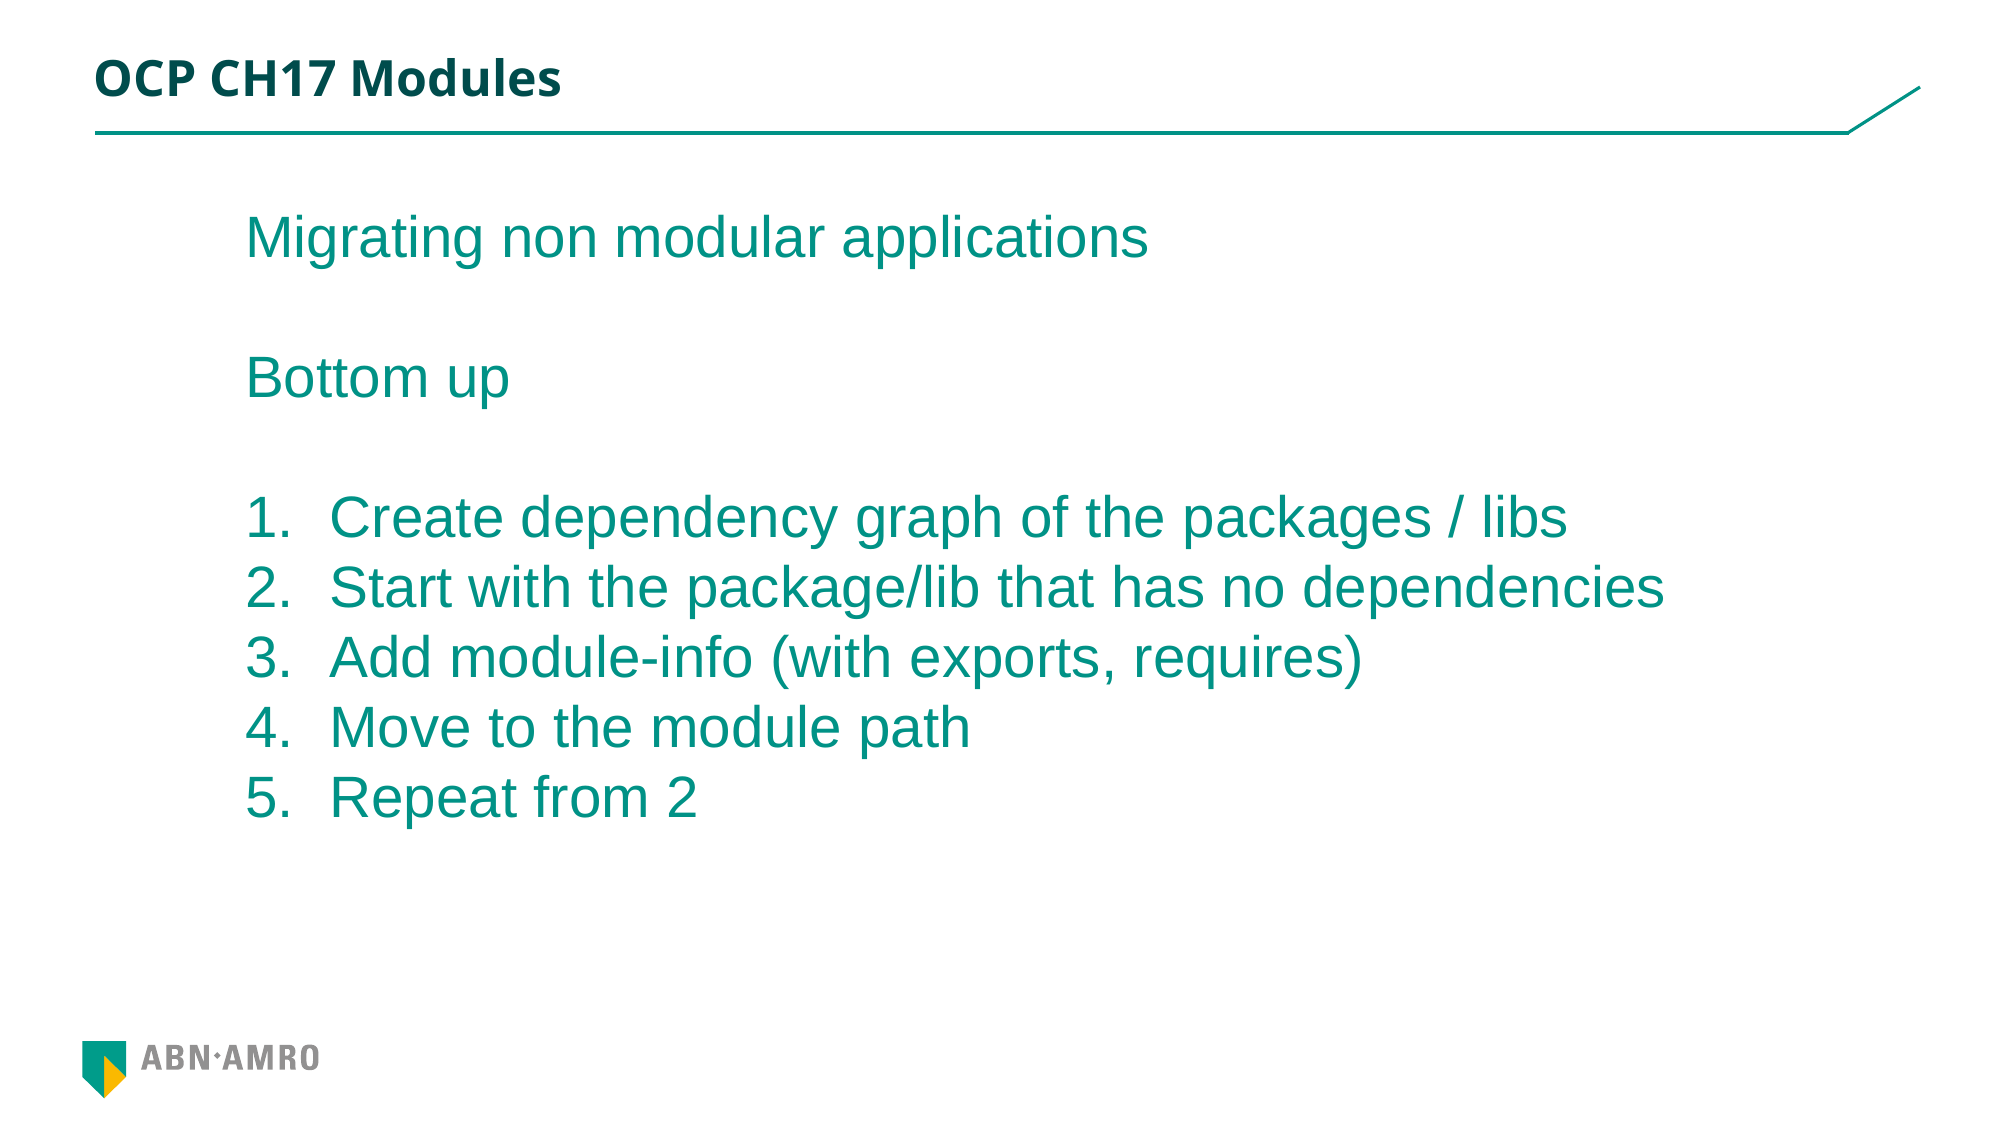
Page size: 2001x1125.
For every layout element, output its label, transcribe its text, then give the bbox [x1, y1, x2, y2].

text_box Migrating non modular applications Bottom up Create dependency graph of the packages / libs Start with the package/lib that has no dependencies Add module-info (with exports, requires) Move to the module path Repeat from 2 [230, 192, 1709, 952]
title OCP CH17 Modules [78, 30, 2000, 114]
